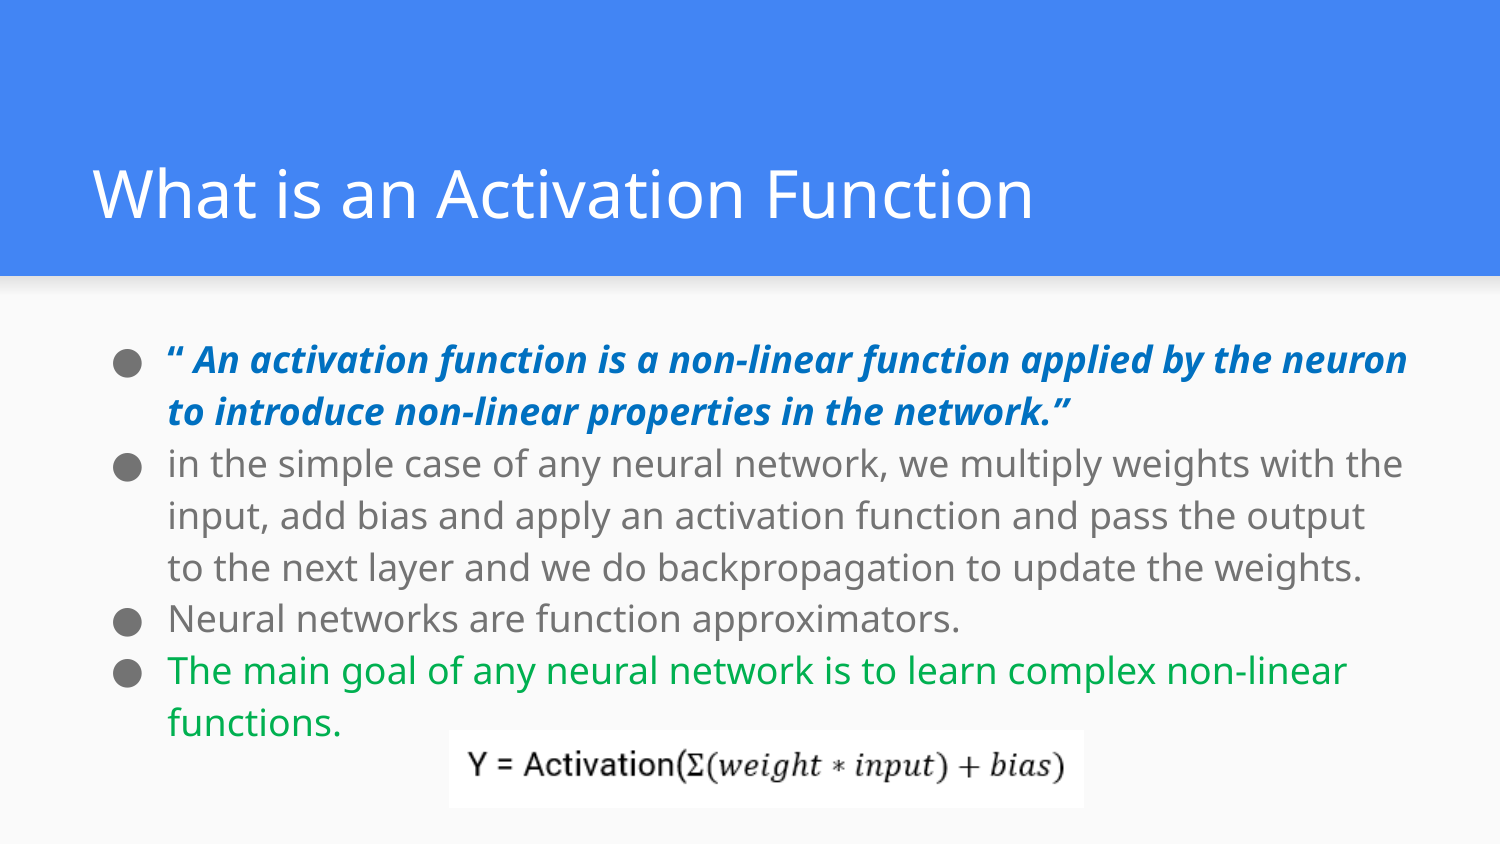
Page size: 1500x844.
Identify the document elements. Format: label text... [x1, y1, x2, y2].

picture [449, 730, 1085, 808]
list “ An activation function is a non-linear function applied by the neuron to introduce non-linear properties in the network.” in the simple case of any neural network, we multiply weights with the input, add bias and apply an activation function and pass the output to the next layer and we do backpropagation to update the weights. Neural networks are function approximators. The main goal of any neural network is to learn complex non-linear functions. [77, 314, 1427, 760]
title What is an Activation Function [77, 121, 1427, 248]
